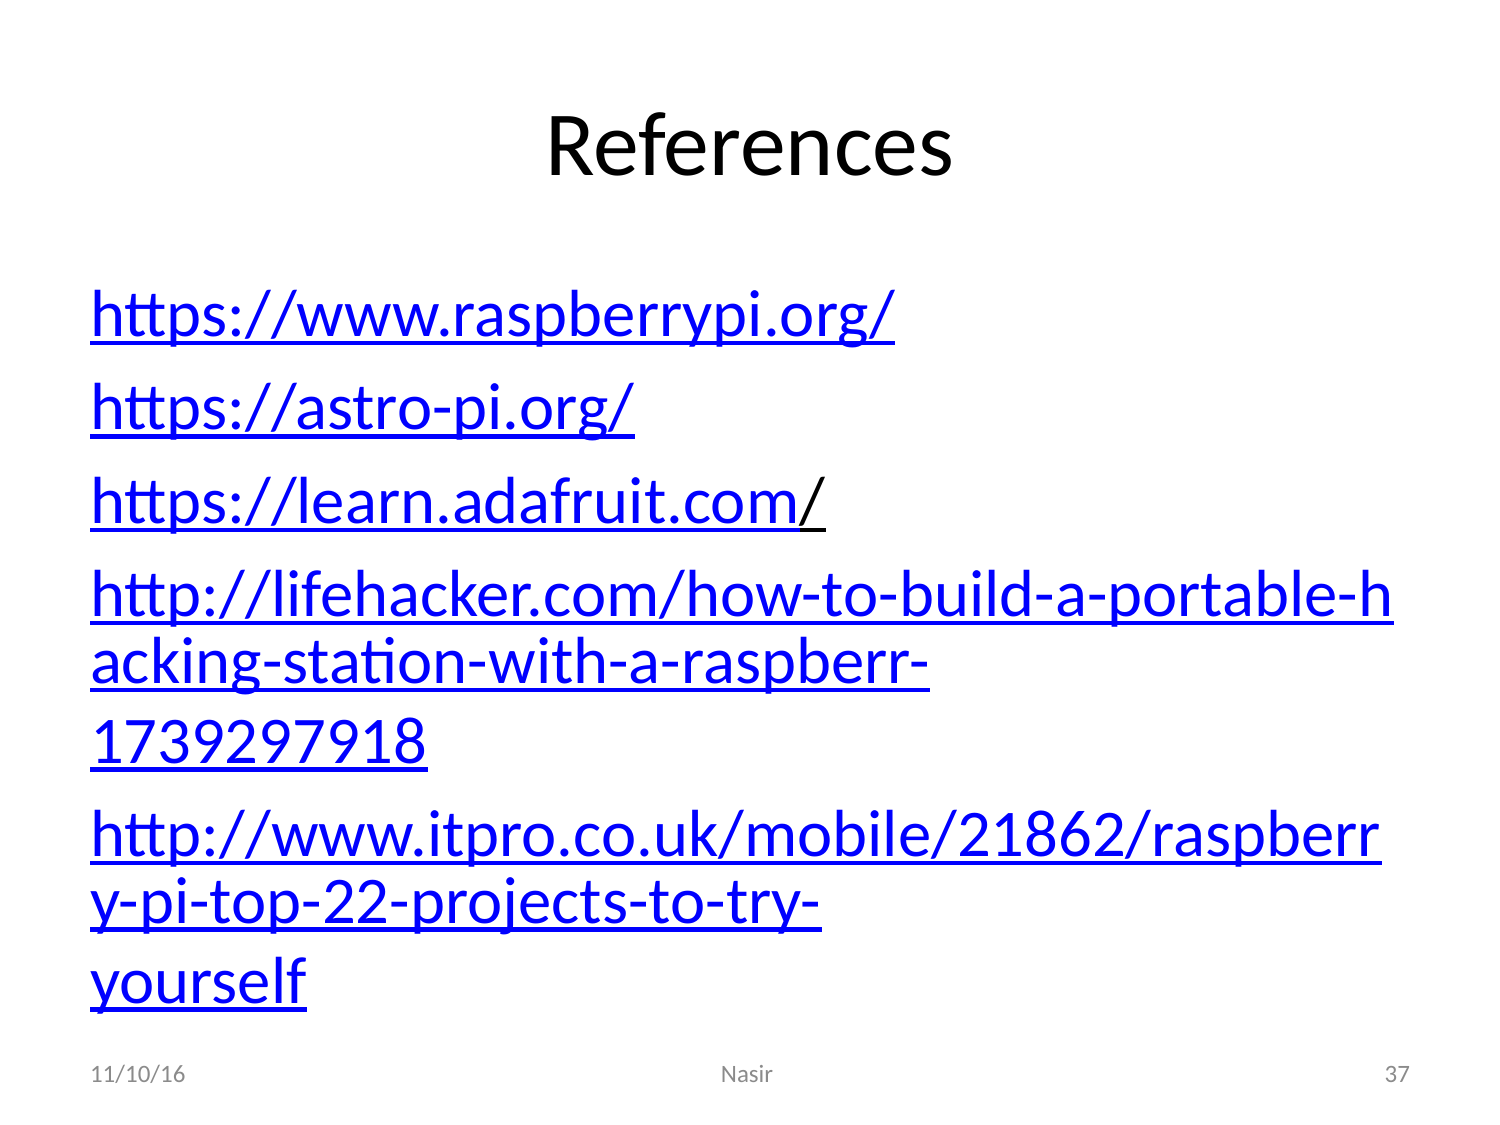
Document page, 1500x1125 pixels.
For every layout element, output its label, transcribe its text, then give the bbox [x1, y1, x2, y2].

list https://www.raspberrypi.org/ https://astro-pi.org/ https://learn.adafruit.com/ http://lifehacker.com/how-to-build-a-portable-hacking-station-with-a-raspberr-1739297918 http://www.itpro.co.uk/mobile/21862/raspberry-pi-top-22-projects-to-try-yourself [75, 262, 1425, 1005]
slide_number 37 [1074, 1042, 1425, 1103]
footer Nasir [512, 1042, 988, 1103]
title References [75, 45, 1425, 233]
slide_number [75, 1042, 425, 1103]
